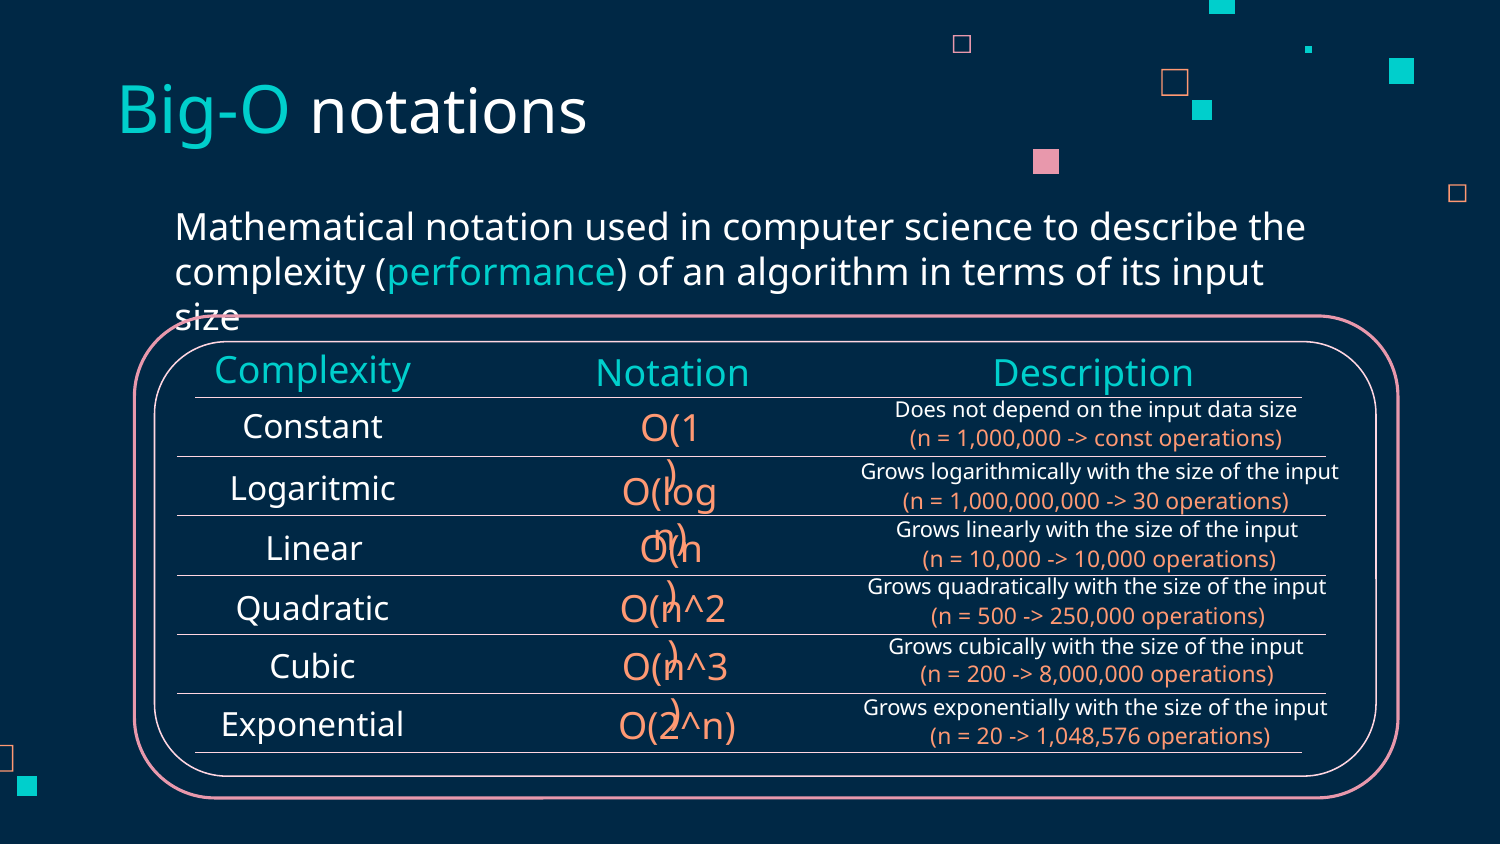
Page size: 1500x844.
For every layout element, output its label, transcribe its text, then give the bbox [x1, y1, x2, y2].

text_box Exponential [194, 695, 431, 750]
text_box Notation [554, 341, 791, 396]
text_box Constant [194, 397, 431, 453]
text_box O(n) [621, 517, 721, 577]
text_box [791, 341, 975, 396]
text_box Description [975, 341, 1212, 388]
text_box Grows cubically with the size of the input [822, 625, 1371, 666]
text_box [154, 349, 1377, 777]
text_box Notation [721, 397, 791, 402]
text_box Mathematical notation used in computer science to describe the complexity (performance) of an algorithm in terms of its input size [134, 188, 1344, 316]
text_box (n = 200 -> 8,000,000 operations) [850, 652, 1344, 695]
text_box O(1) [621, 397, 721, 455]
text_box O(n^3) [604, 636, 746, 694]
text_box Cubic [194, 638, 431, 693]
text_box Grows linearly with the size of the input [850, 521, 1344, 549]
text_box Grows exponentially with the size of the input [820, 686, 1371, 728]
text_box (n = 500 -> 250,000 operations) [851, 594, 1345, 637]
text_box (n = 1,000,000 -> const operations) [849, 416, 1344, 449]
text_box (n = 20 -> 1,048,576 operations) [853, 714, 1348, 757]
title Big-O notations [101, 67, 1043, 163]
text_box Grows quadratically with the size of the input [850, 565, 1344, 607]
text_box O(1) [621, 456, 721, 460]
text_box O(2^n) [600, 694, 754, 754]
text_box [1212, 341, 1376, 449]
text_box (n = 1,000,000,000 -> 30 operations) [849, 478, 1344, 521]
text_box Does not depend on the input data size [849, 388, 1344, 416]
text_box (n = 10,000 -> 10,000 operations) [852, 537, 1347, 580]
text_box Quadratic [194, 580, 431, 635]
text_box Notation [554, 397, 621, 402]
text_box Linear [196, 519, 432, 575]
text_box [134, 315, 1399, 798]
text_box O(n^2) [603, 577, 743, 683]
text_box Grows logarithmically with the size of the input [805, 449, 1395, 491]
text_box O(log n) [592, 460, 747, 566]
text_box Complexity [194, 338, 431, 397]
text_box Logaritmic [194, 460, 431, 515]
text_box [431, 341, 554, 396]
